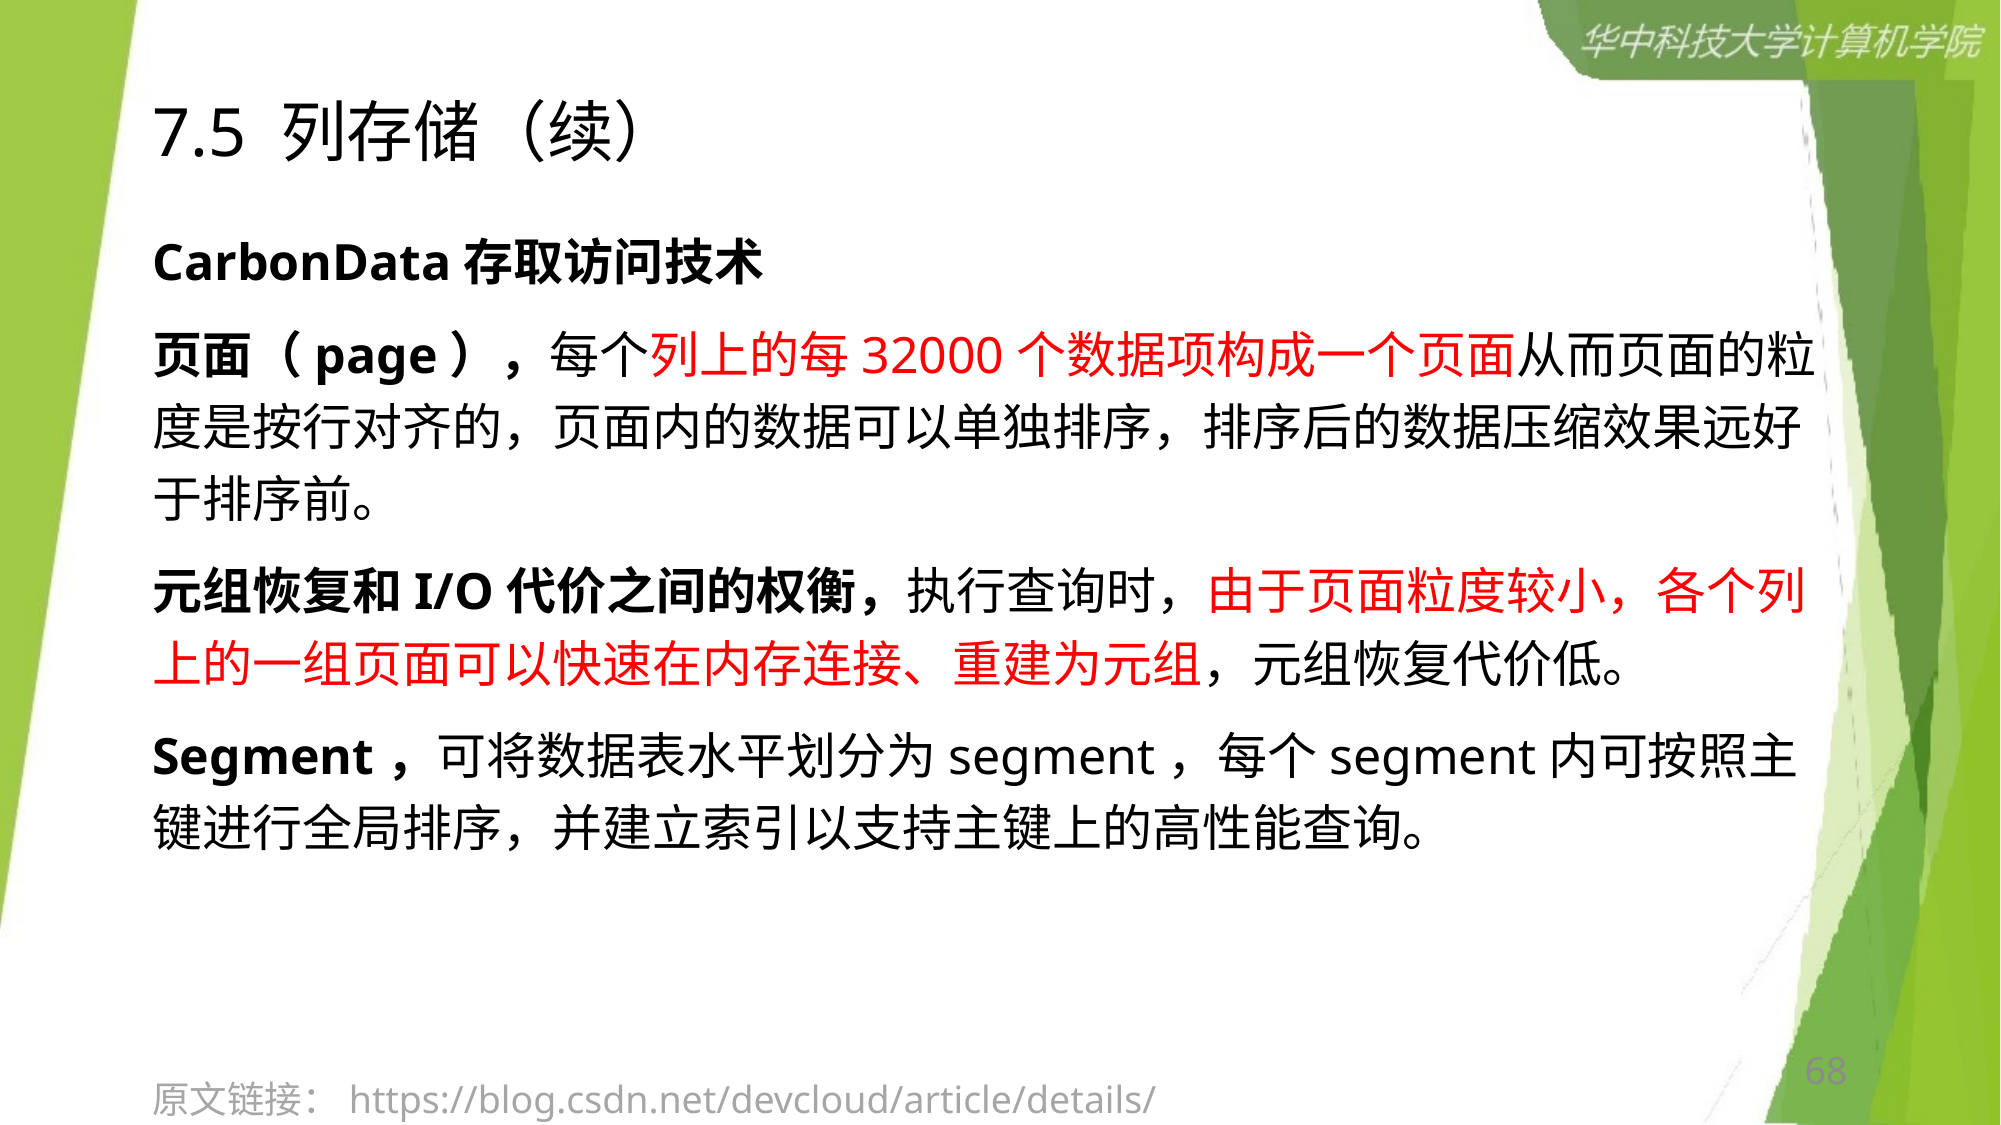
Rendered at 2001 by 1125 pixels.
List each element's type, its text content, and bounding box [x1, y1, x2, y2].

picture [0, 0, 2001, 1125]
title 7.5 列存储（续） [137, 59, 1863, 210]
list CarbonData存取访问技术 页面（page），每个列上的每32000个数据项构成一个页面从而页面的粒度是按行对齐的，页面内的数据可以单独排序，排序后的数据压缩效果远好于排序前。 元组恢复和I/O代价之间的权衡，执行查询时，由于页面粒度较小，各个列上的一组页面可以快速在内存连接、重建为元组，元组恢复代价低。 Segment，可将数据表水平划分为segment，每个segment内可按照主键进行全局排序，并建立索引以支持主键上的高性能查询。 [137, 210, 1863, 1103]
slide_number 68 [1412, 1042, 1863, 1103]
text_box 原文链接：https://blog.csdn.net/devcloud/article/details/100131912 [137, 1068, 1294, 1125]
